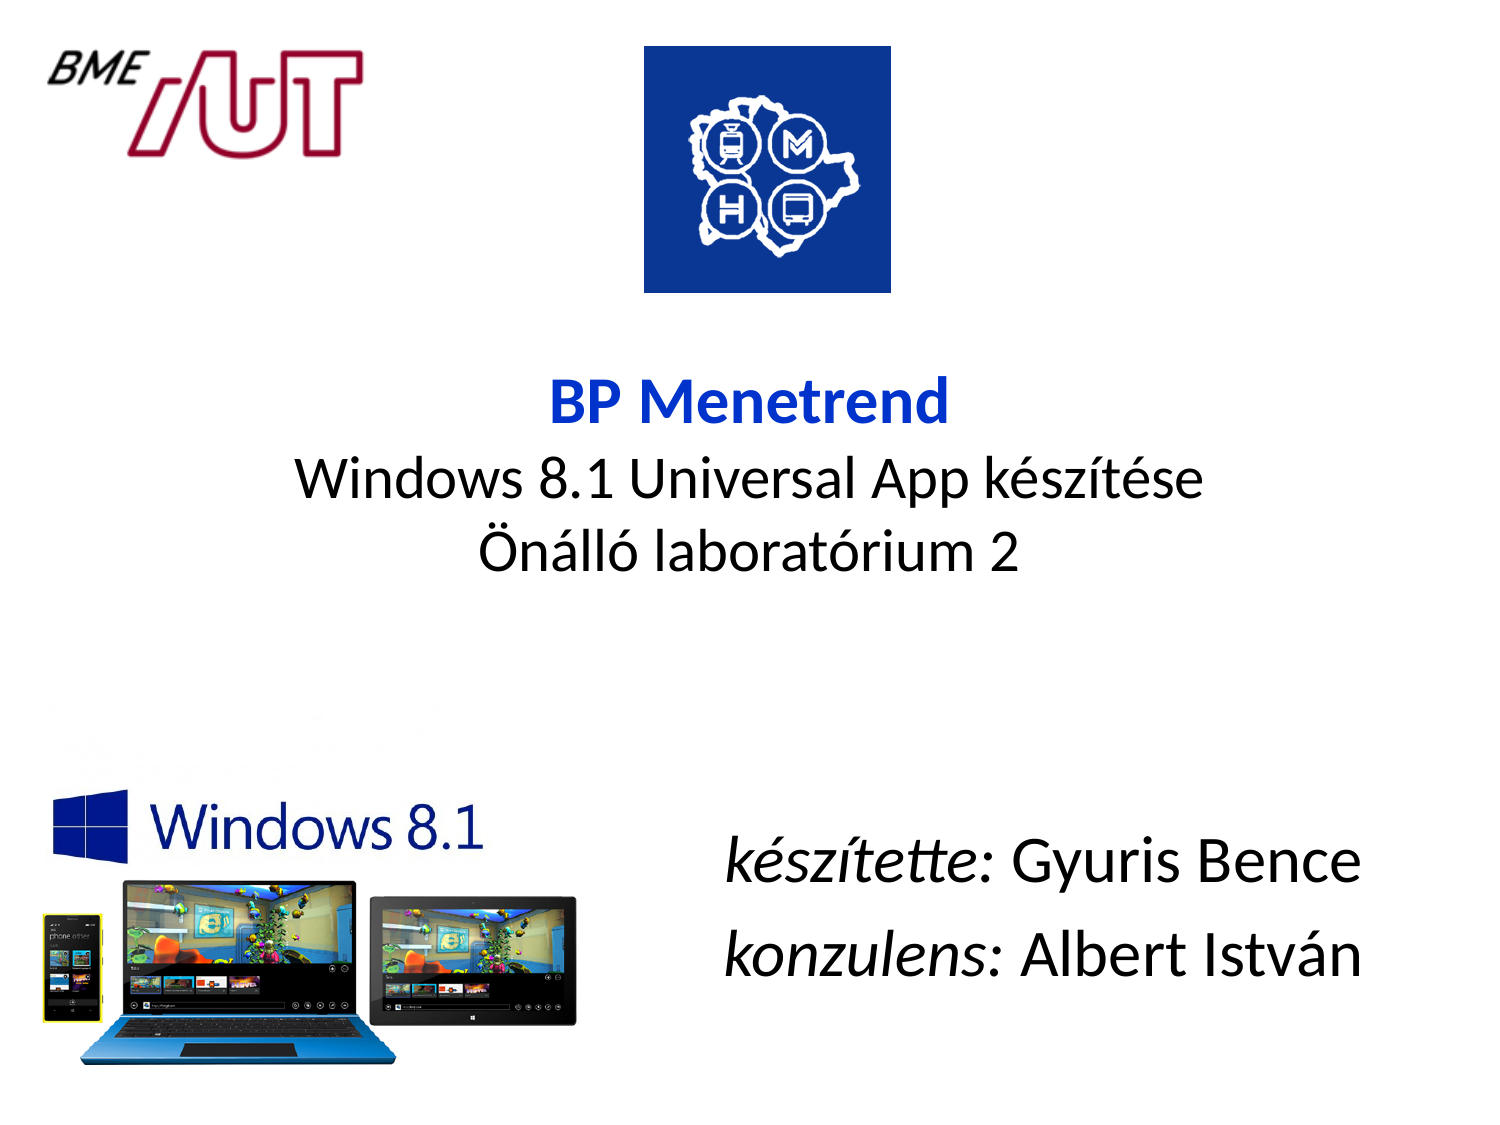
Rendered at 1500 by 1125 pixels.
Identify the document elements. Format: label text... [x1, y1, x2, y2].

picture [644, 46, 891, 294]
title BP Menetrend Windows 8.1 Universal App készítése Önálló laboratórium 2 [112, 349, 1388, 591]
picture [34, 702, 580, 1067]
picture [46, 46, 373, 177]
subtitle készítette: Gyuris Bence konzulens: Albert István [328, 808, 1379, 1097]
